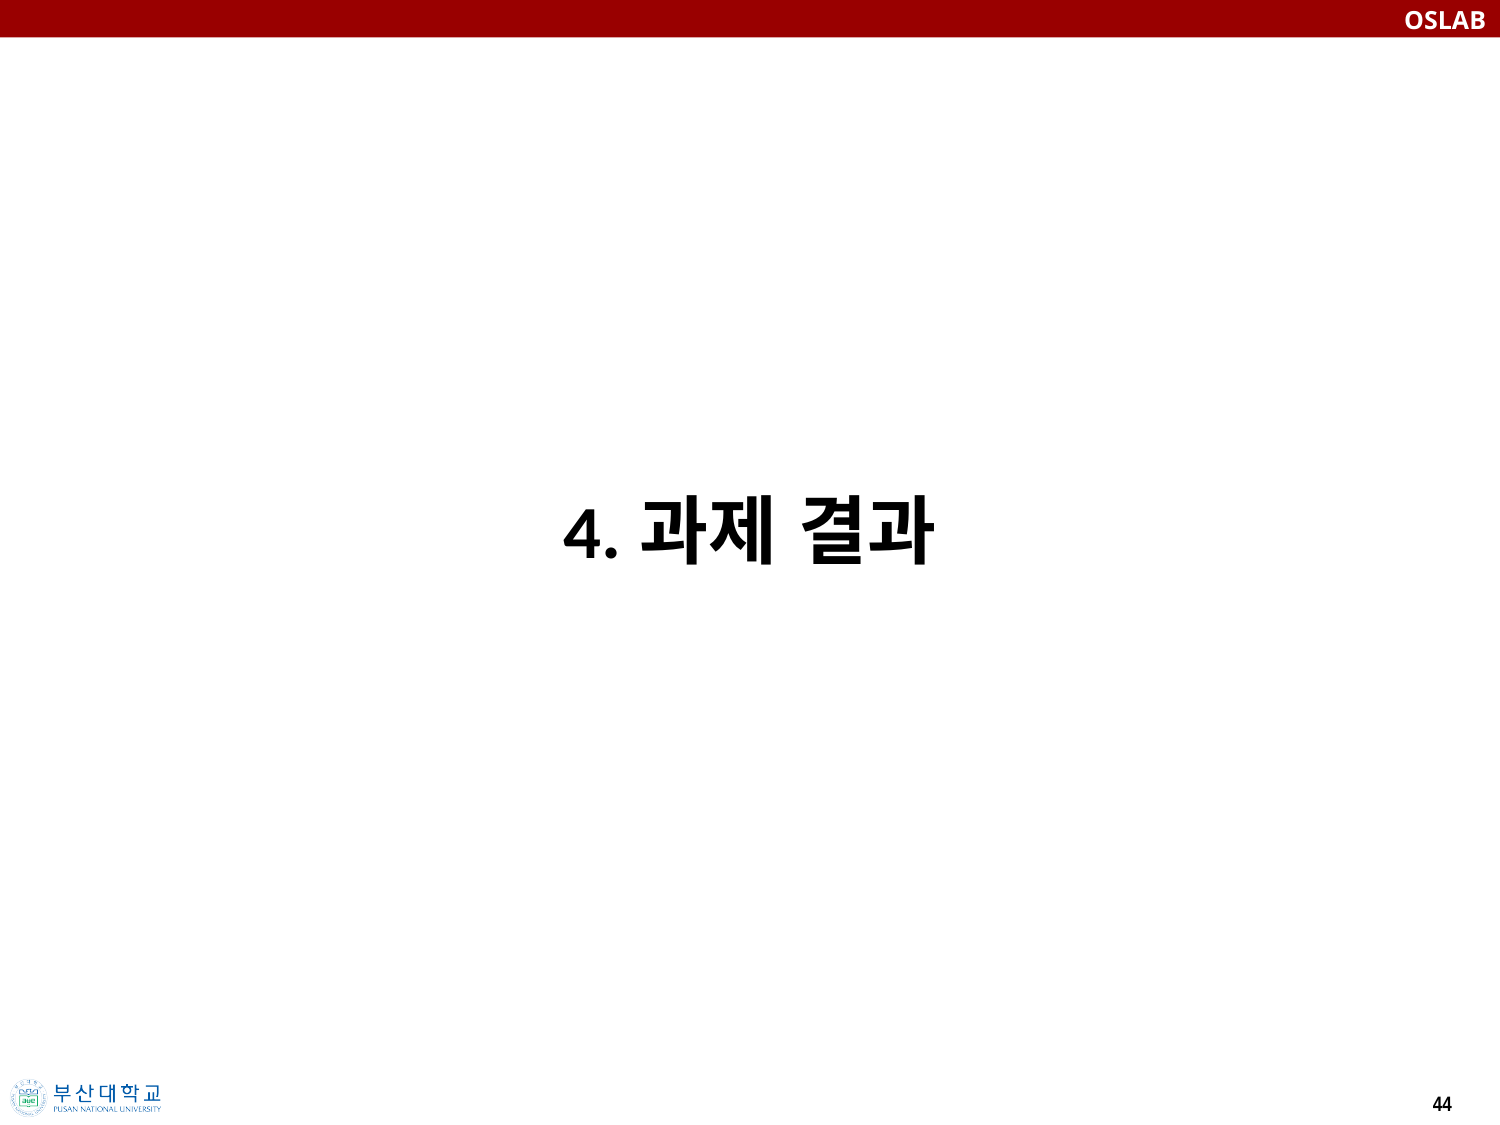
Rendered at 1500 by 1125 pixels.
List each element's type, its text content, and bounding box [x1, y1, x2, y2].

title 4.과제 결과 [63, 465, 1437, 592]
picture [8, 1078, 163, 1118]
